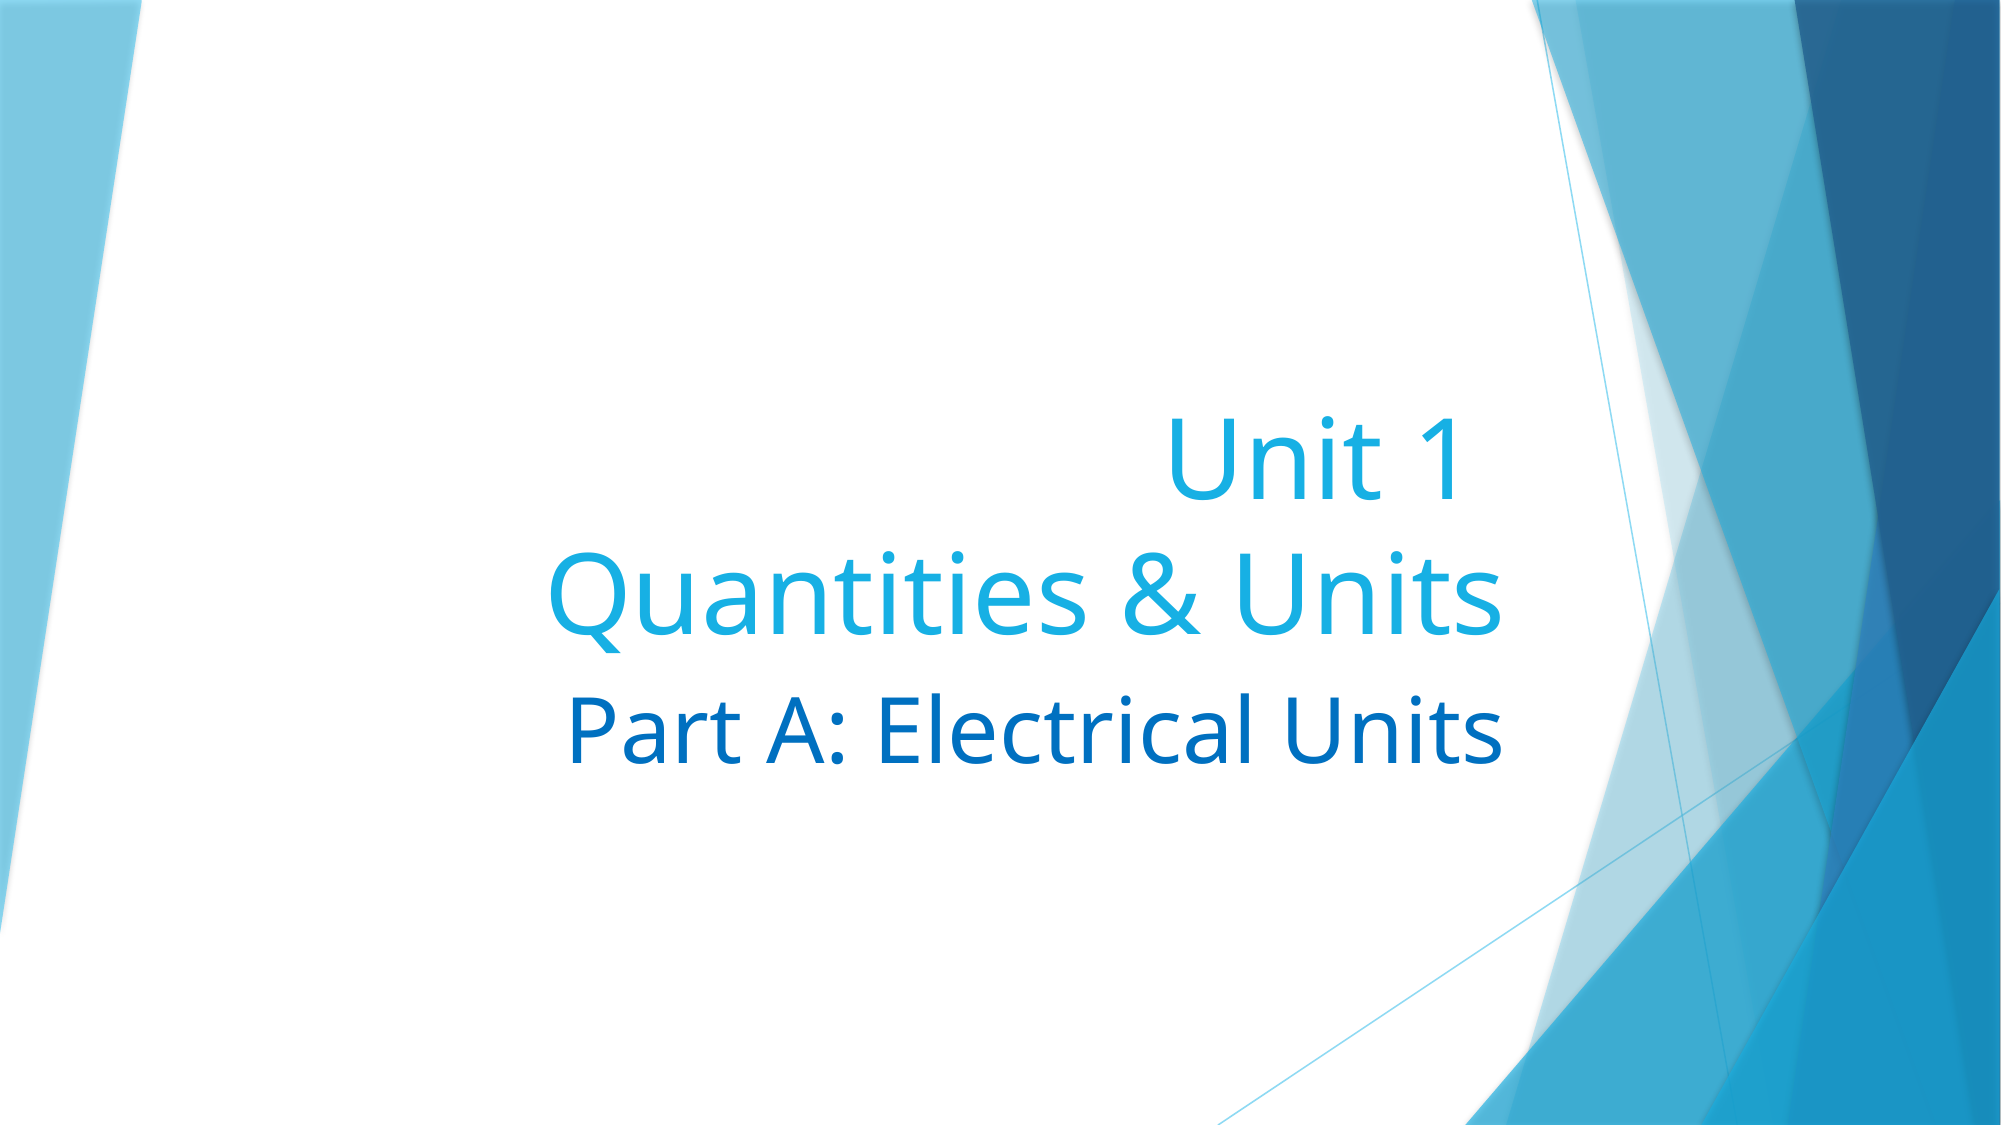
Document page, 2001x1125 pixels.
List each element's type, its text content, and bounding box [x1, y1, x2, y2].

title Unit 1 Quantities & Units [247, 394, 1522, 664]
subtitle Part A: Electrical Units [247, 664, 1522, 845]
